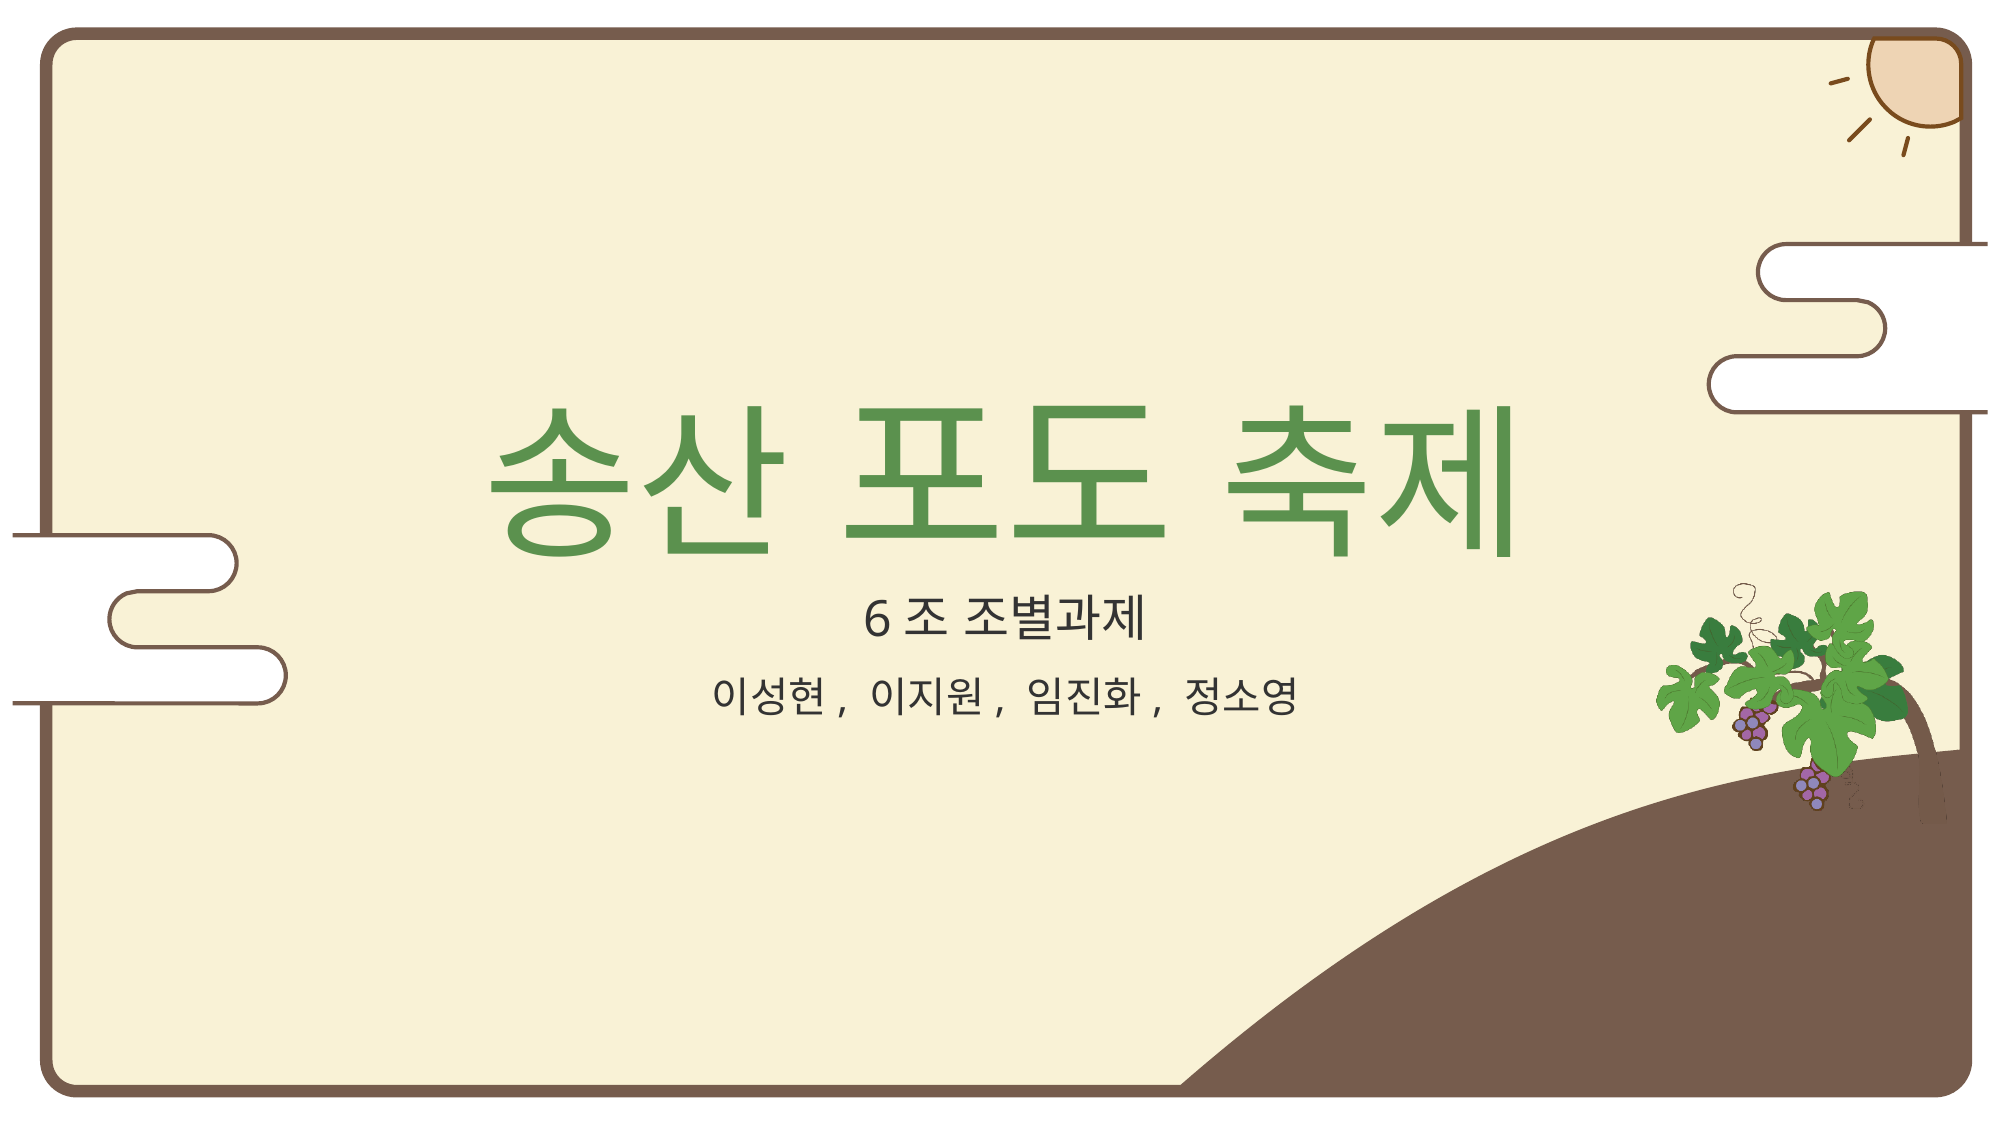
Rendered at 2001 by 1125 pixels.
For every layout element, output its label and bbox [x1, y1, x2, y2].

text_box [0, 0, 2000, 1125]
text_box [0, 33, 1995, 1092]
picture [1656, 583, 1949, 824]
